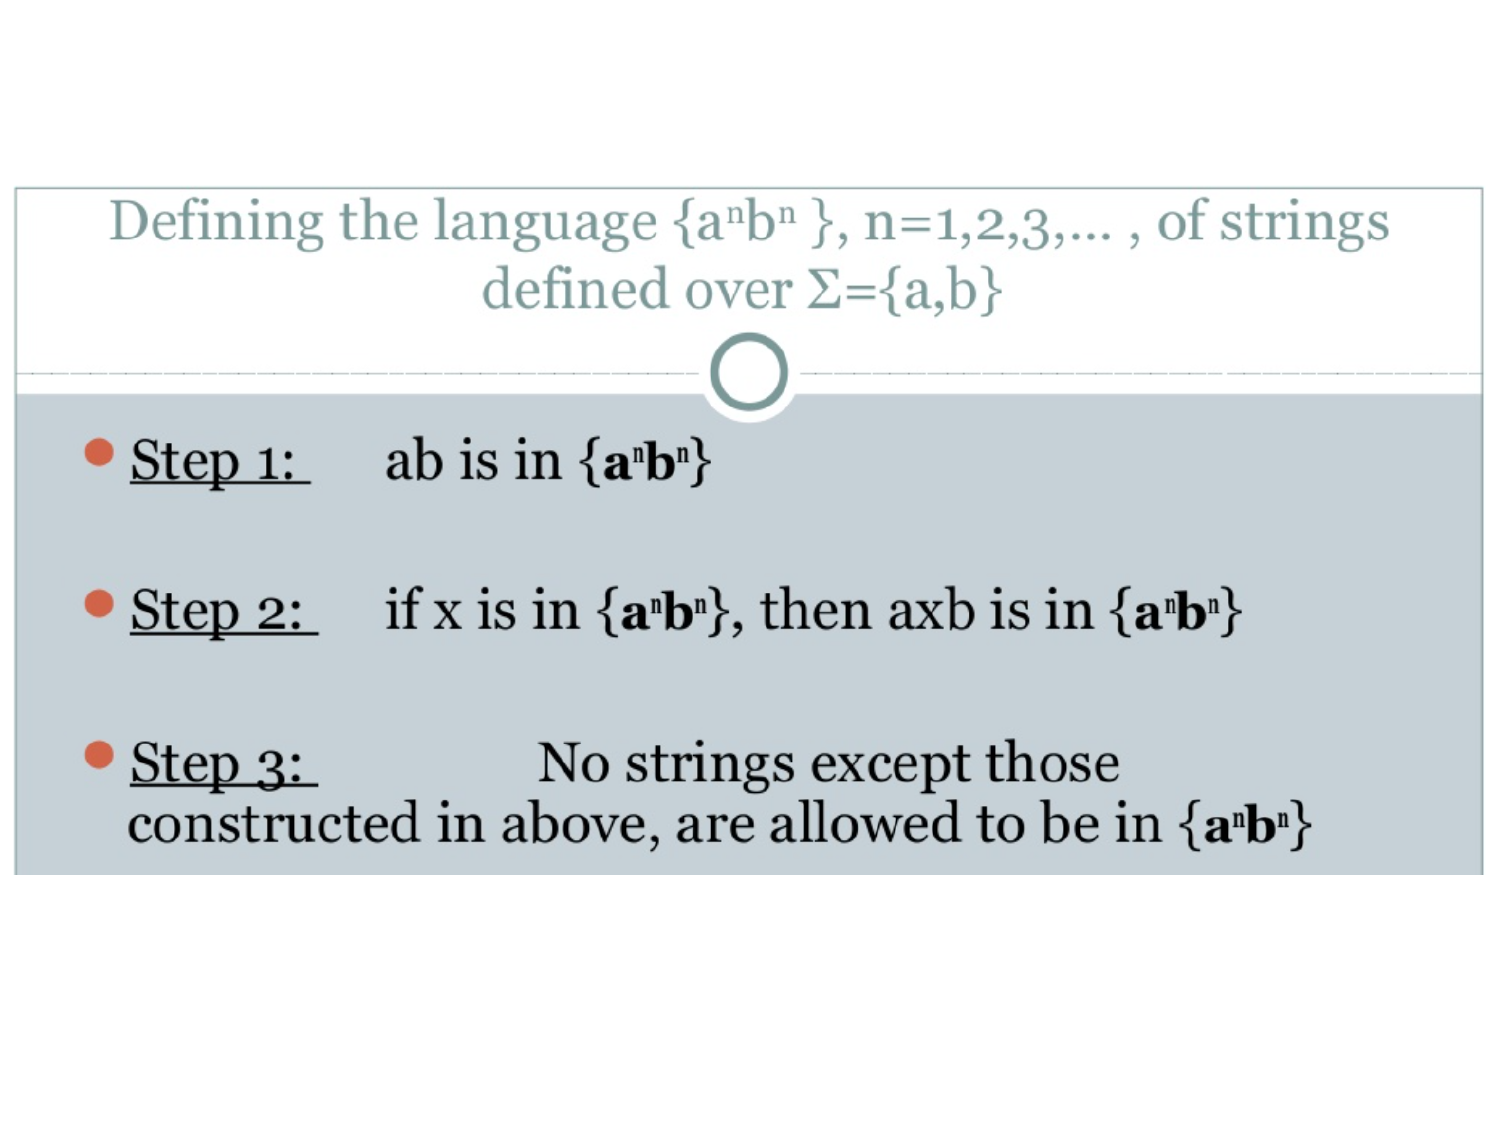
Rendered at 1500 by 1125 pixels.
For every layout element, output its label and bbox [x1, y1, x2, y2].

picture [7, 181, 1488, 876]
